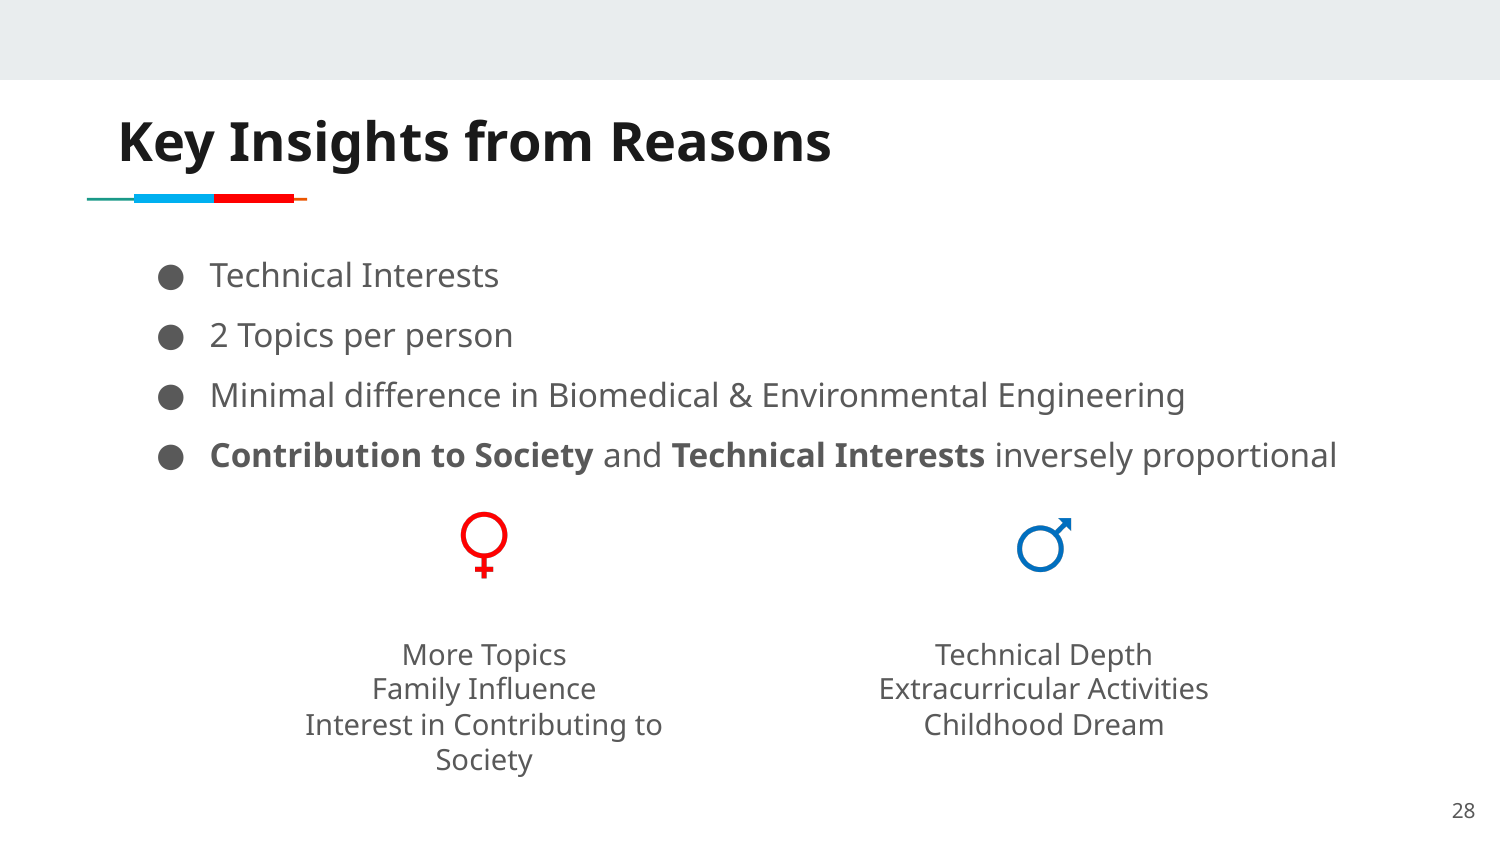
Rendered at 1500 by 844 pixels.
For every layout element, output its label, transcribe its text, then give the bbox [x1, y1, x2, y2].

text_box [119, 178, 309, 219]
picture [444, 504, 524, 585]
text_box Technical Depth Extracurricular Activities Childhood Dream [798, 620, 1290, 799]
picture [1004, 504, 1084, 585]
text_box More Topics Family Influence Interest in Contributing to Society [238, 620, 730, 799]
slide_number 28 [1400, 779, 1491, 844]
text_box Key Insights from Reasons [102, 92, 1365, 181]
list Technical Interests 2 Topics per person Minimal difference in Biomedical & Environmental Engineering Contribution to Society and Technical Interests inversely proportional [119, 219, 1381, 464]
